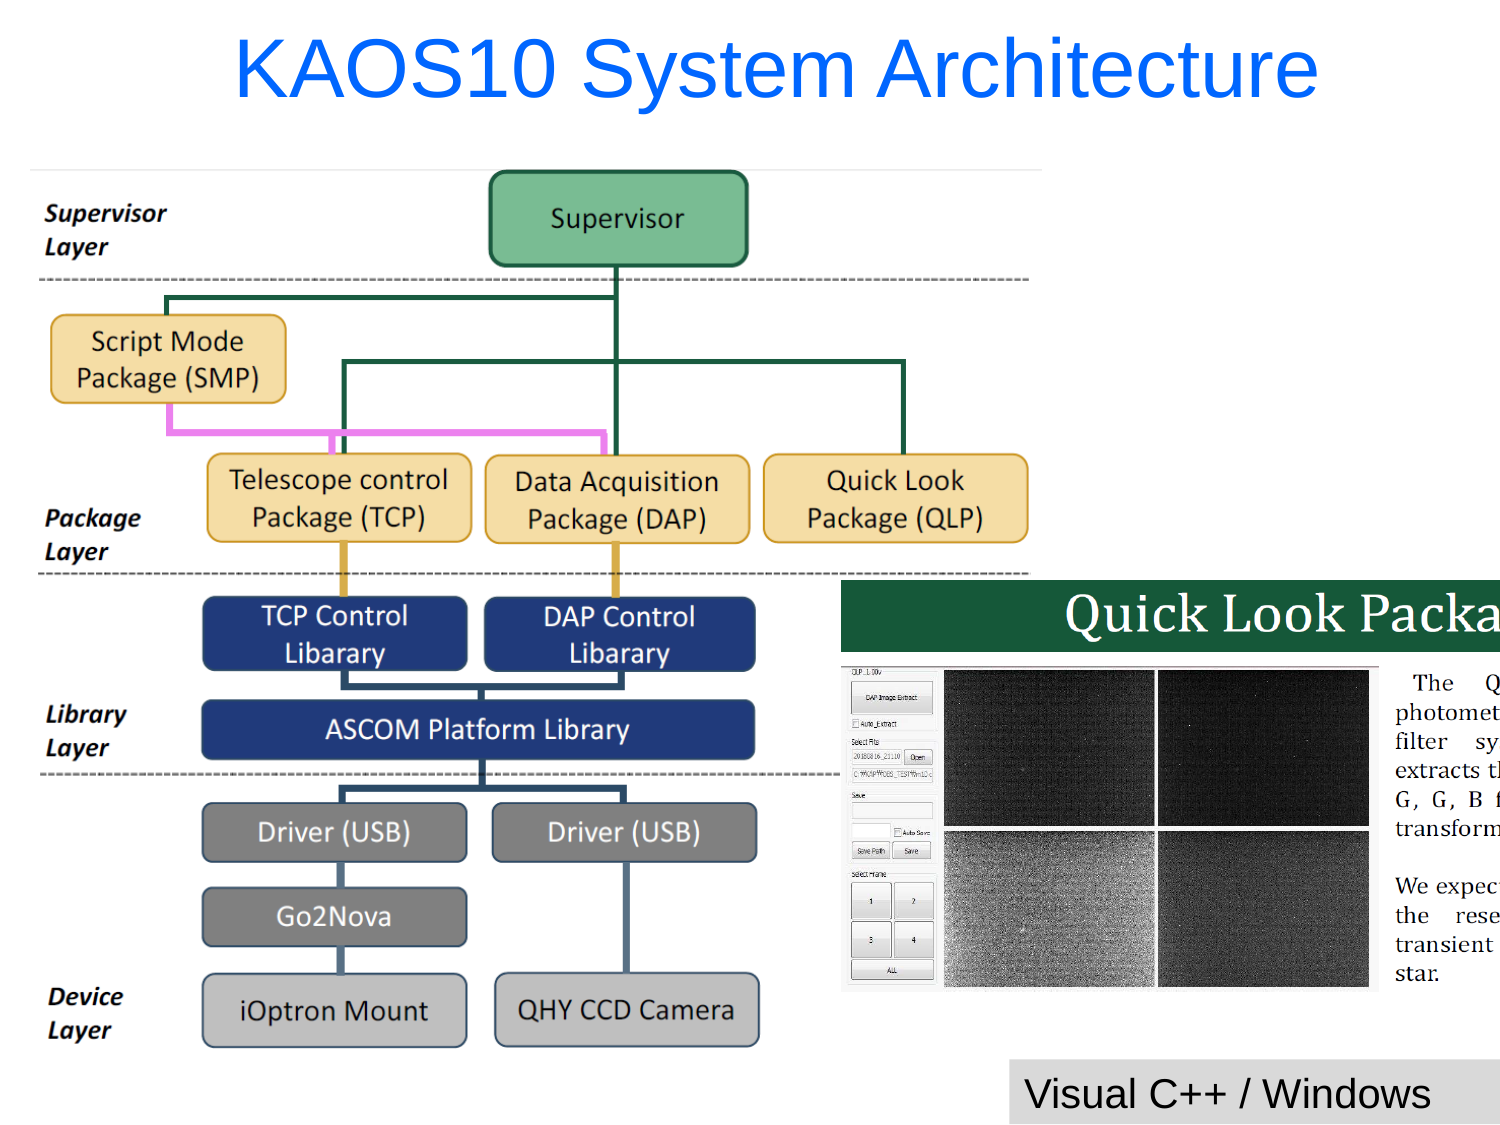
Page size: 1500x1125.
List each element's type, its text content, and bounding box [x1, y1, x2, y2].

text_box Visual C++ / Windows [1009, 1059, 1500, 1125]
picture [30, 169, 1500, 1055]
title KAOS10 System Architecture [140, 0, 1416, 129]
